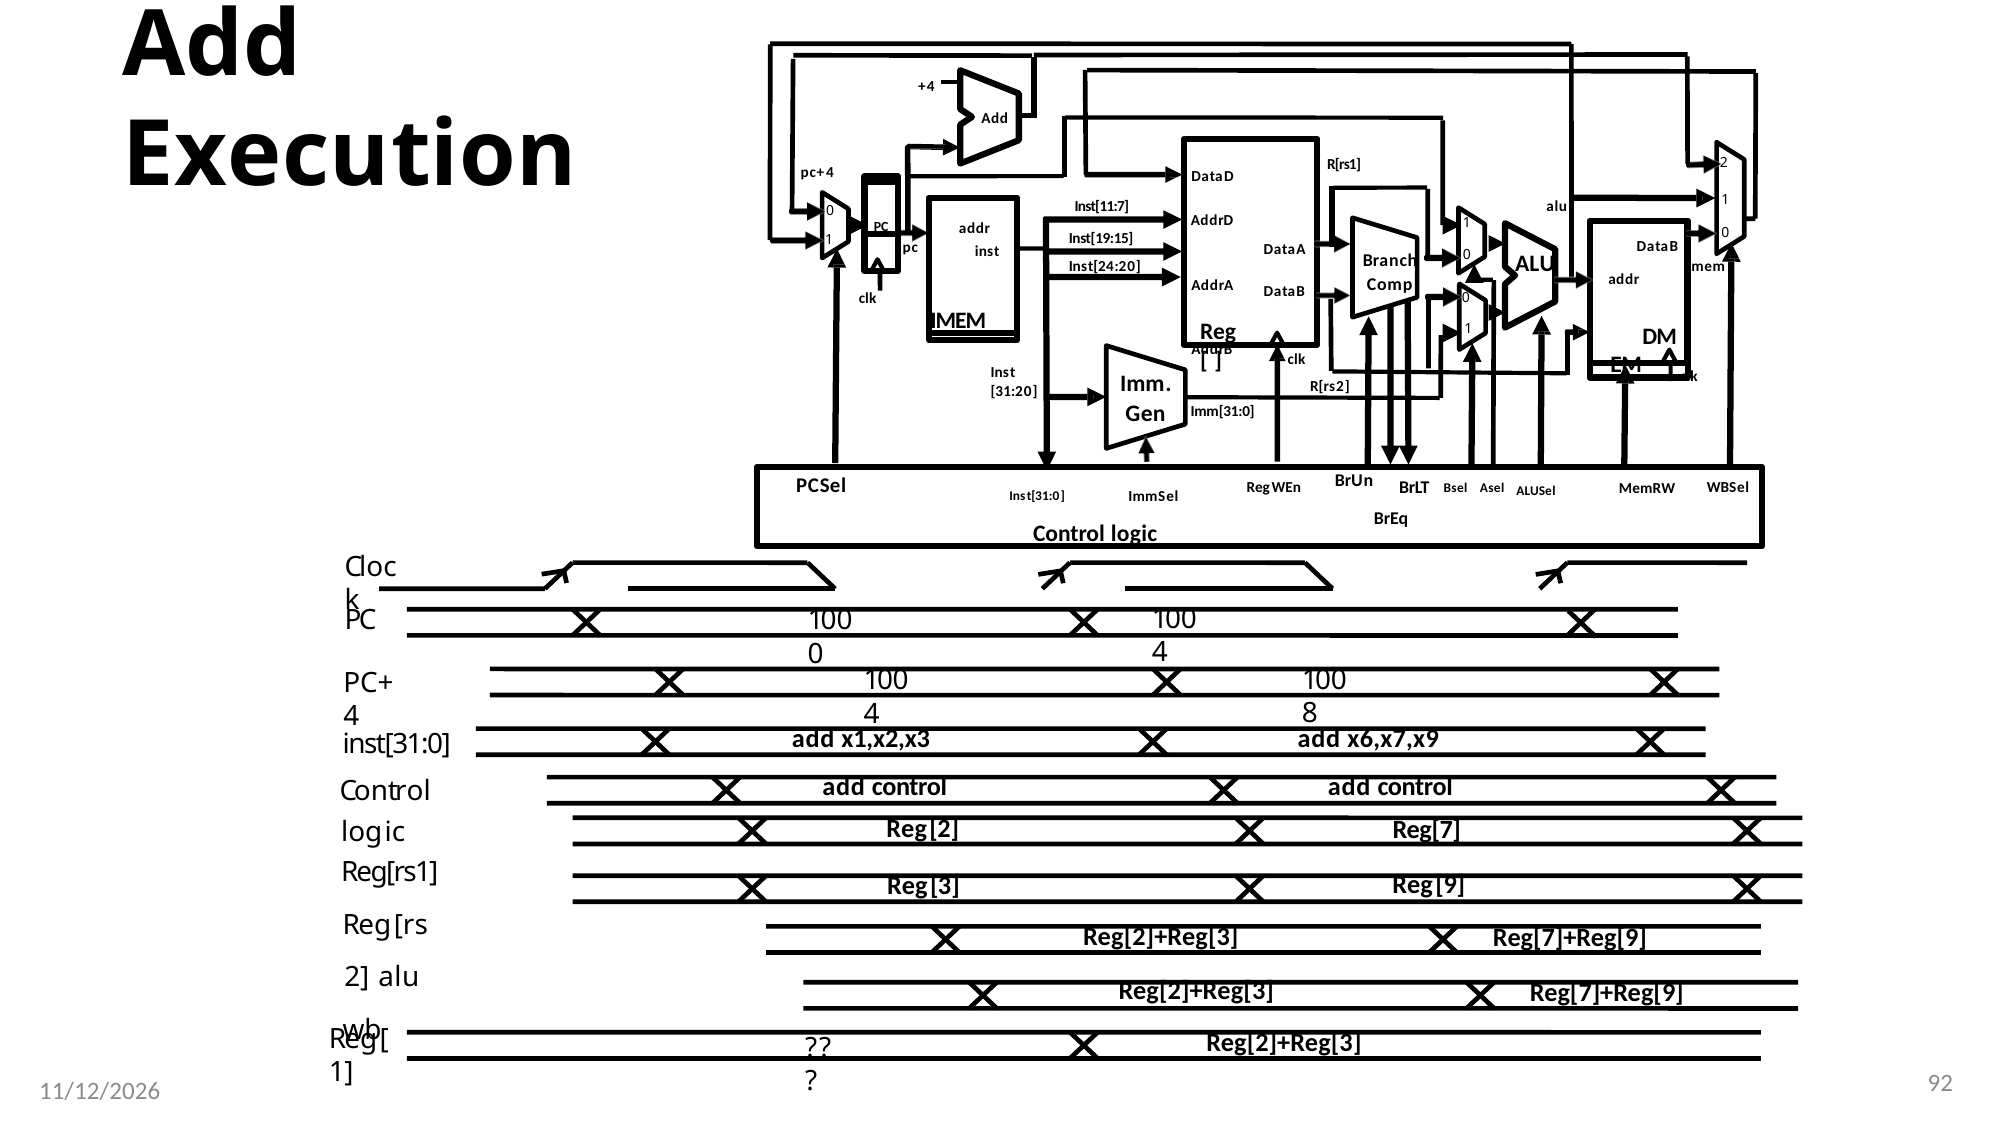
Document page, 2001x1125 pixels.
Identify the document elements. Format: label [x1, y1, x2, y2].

text_box [543, 765, 1806, 848]
text_box [800, 969, 1802, 1012]
text_box [325, 40, 1779, 1096]
slide_number [1518, 1051, 1969, 1112]
slide_number [24, 1059, 475, 1120]
title [119, 0, 644, 204]
text_box [569, 863, 1806, 905]
text_box [762, 915, 1765, 956]
